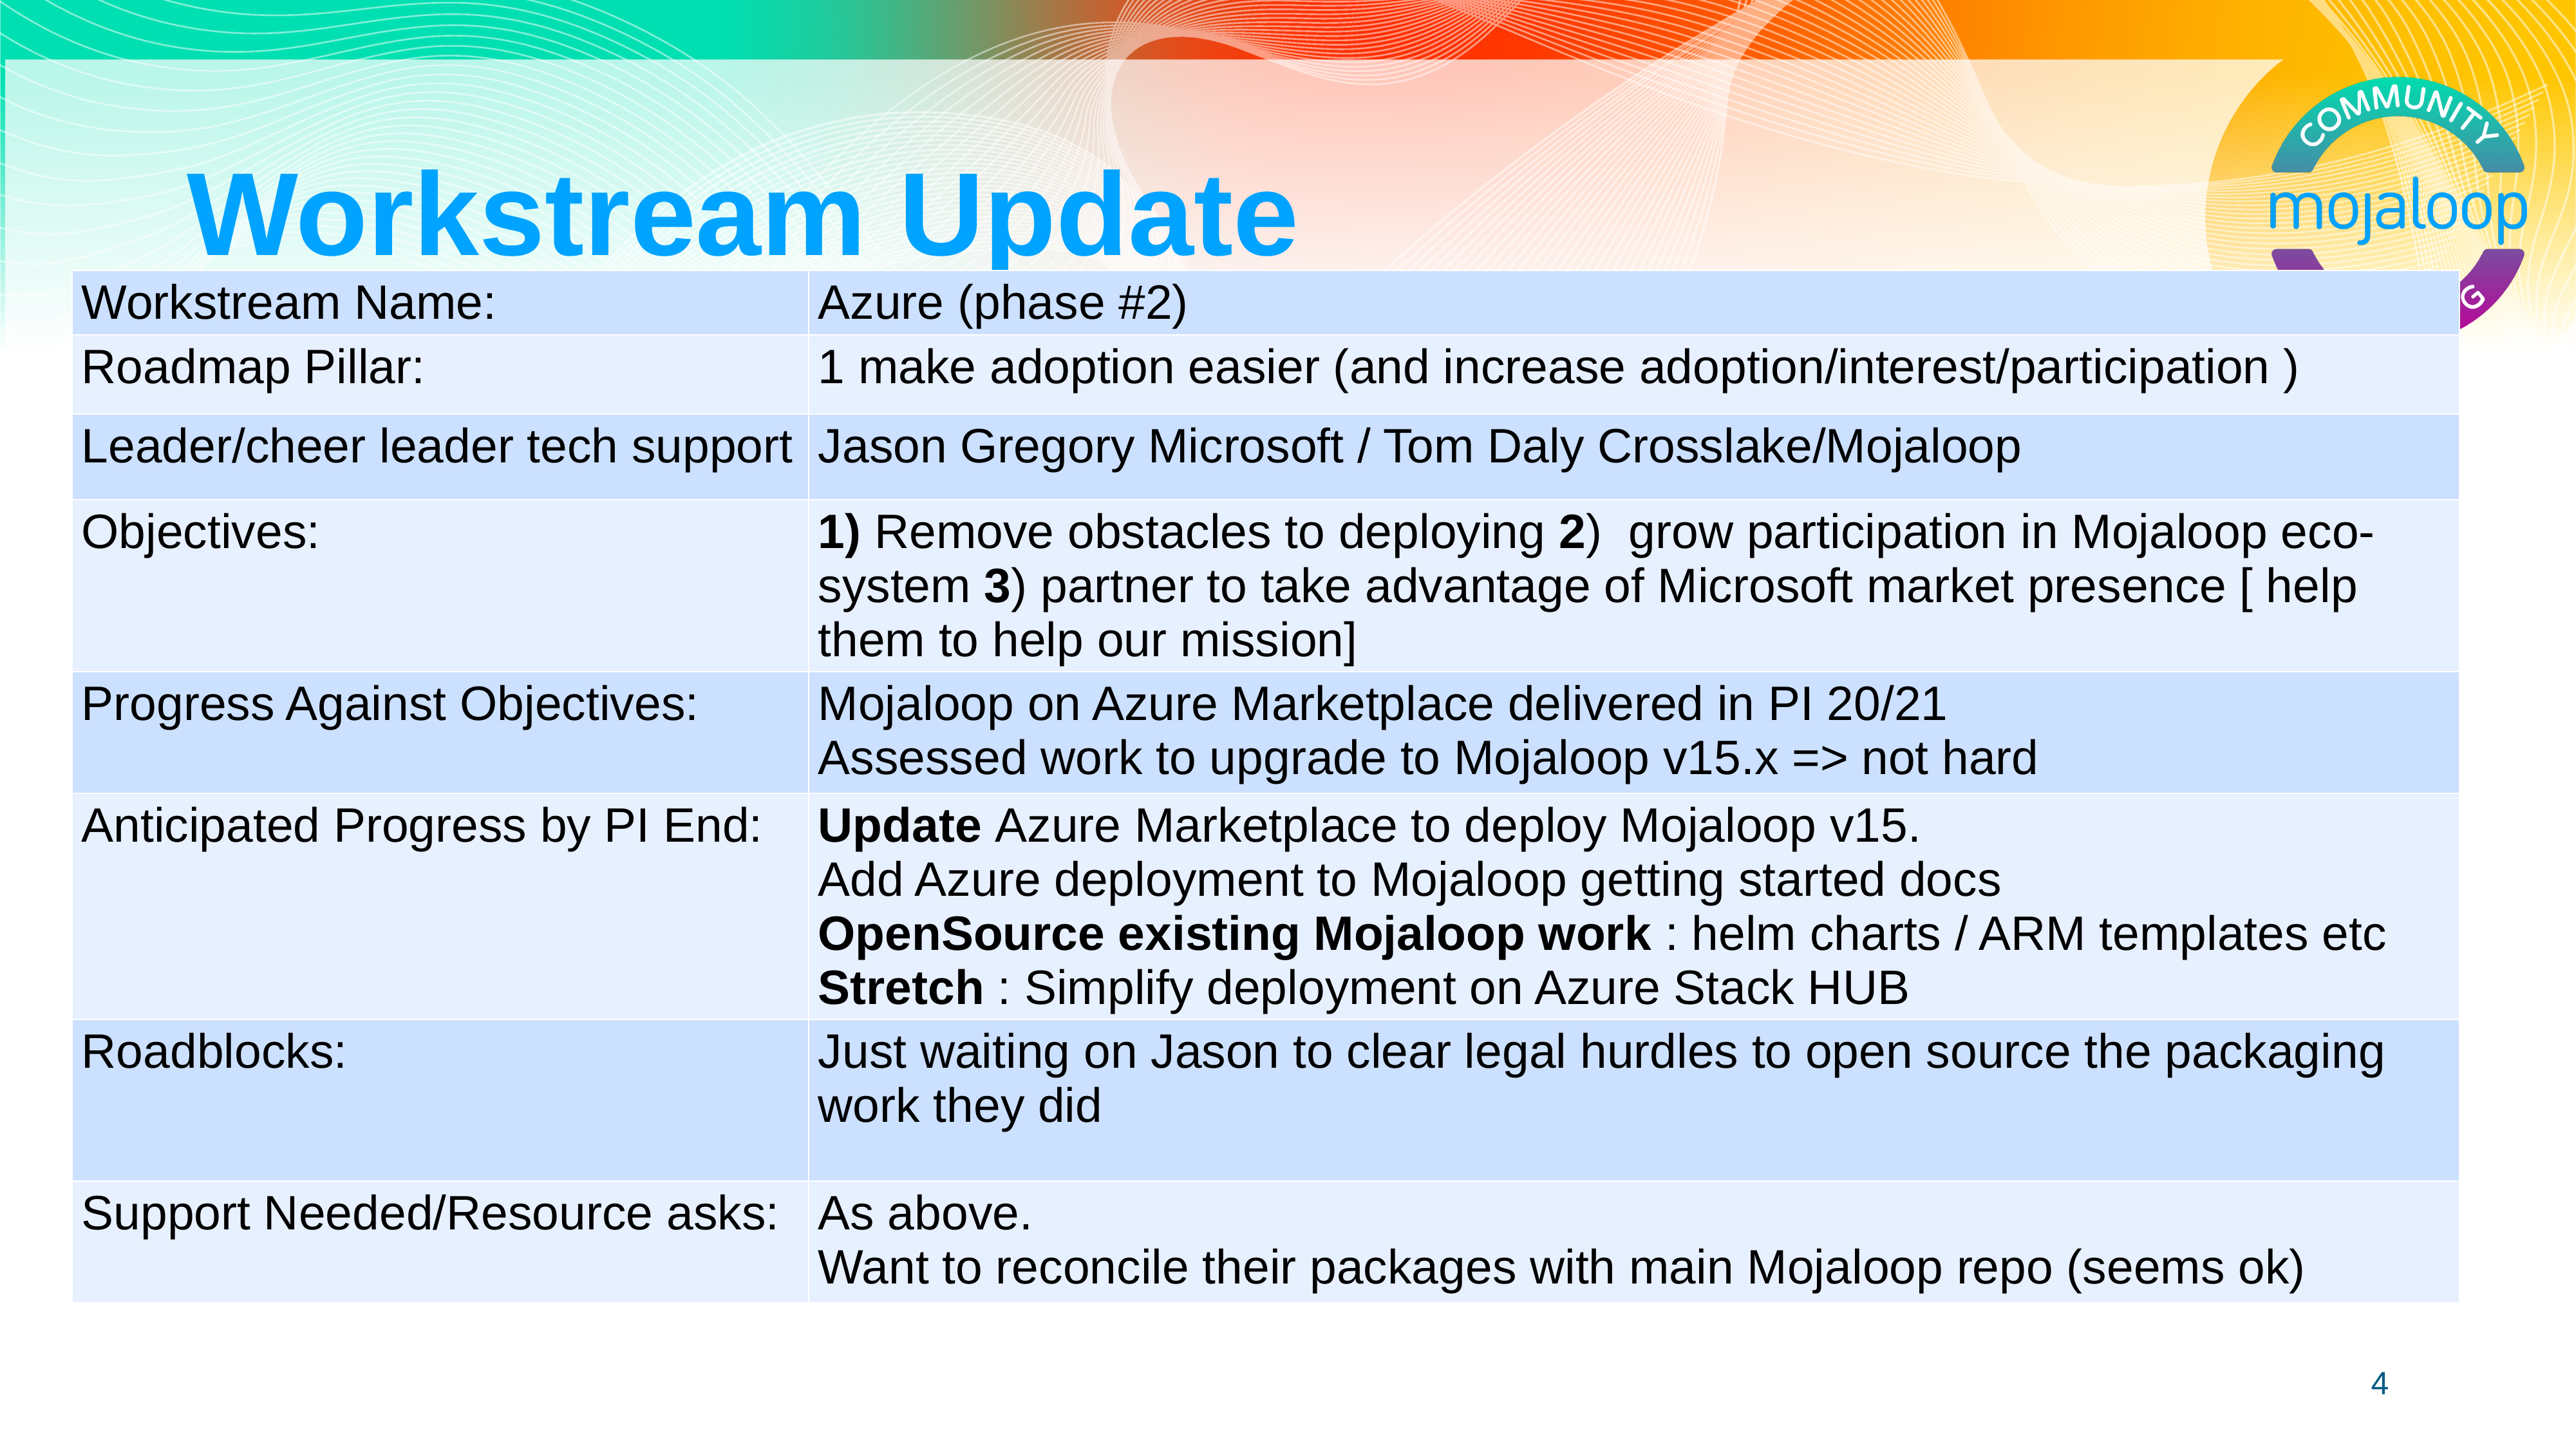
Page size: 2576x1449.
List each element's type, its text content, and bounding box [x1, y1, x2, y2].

table_cell Update Azure Marketplace to deploy Mojaloop v15. Add Azure deployment to Mojaloop getting started docs OpenSource existing Mojaloop work : helm charts / ARM templates etc Stretch : Simplify deployment on Azure Stack HUB [809, 794, 2459, 1019]
table_cell Jason Gregory Microsoft / Tom Daly Crosslake/Mojaloop [809, 415, 2459, 499]
table_cell Support Needed/Resource asks: [73, 1182, 808, 1302]
table_cell Anticipated Progress by PI End: [73, 794, 808, 1019]
table_cell Roadmap Pillar: [73, 336, 808, 413]
title Workstream Update [177, 77, 2170, 270]
table_cell 1 make adoption easier (and increase adoption/interest/participation ) [809, 336, 2459, 413]
table_cell Mojaloop on Azure Marketplace delivered in PI 20/21 Assessed work to upgrade to Mojaloop v15.x => not hard [809, 672, 2459, 793]
table_cell Progress Against Objectives: [73, 672, 808, 793]
table_cell As above. Want to reconcile their packages with main Mojaloop repo (seems ok) [809, 1182, 2459, 1302]
table_header Azure (phase #2) [809, 271, 2459, 334]
slide_number 4 [1819, 1343, 2399, 1421]
table_cell Leader/cheer leader tech support [73, 415, 808, 499]
table_cell Roadblocks: [73, 1020, 808, 1180]
picture [0, 0, 2576, 1449]
table_header Workstream Name: [73, 271, 808, 334]
table_cell 1) Remove obstacles to deploying 2) grow participation in Mojaloop eco-system 3) partner to take advantage of Microsoft market presence [ help them to help our mission] [809, 500, 2459, 671]
table_cell Objectives: [73, 500, 808, 671]
table_cell Just waiting on Jason to clear legal hurdles to open source the packaging work they did [809, 1020, 2459, 1180]
